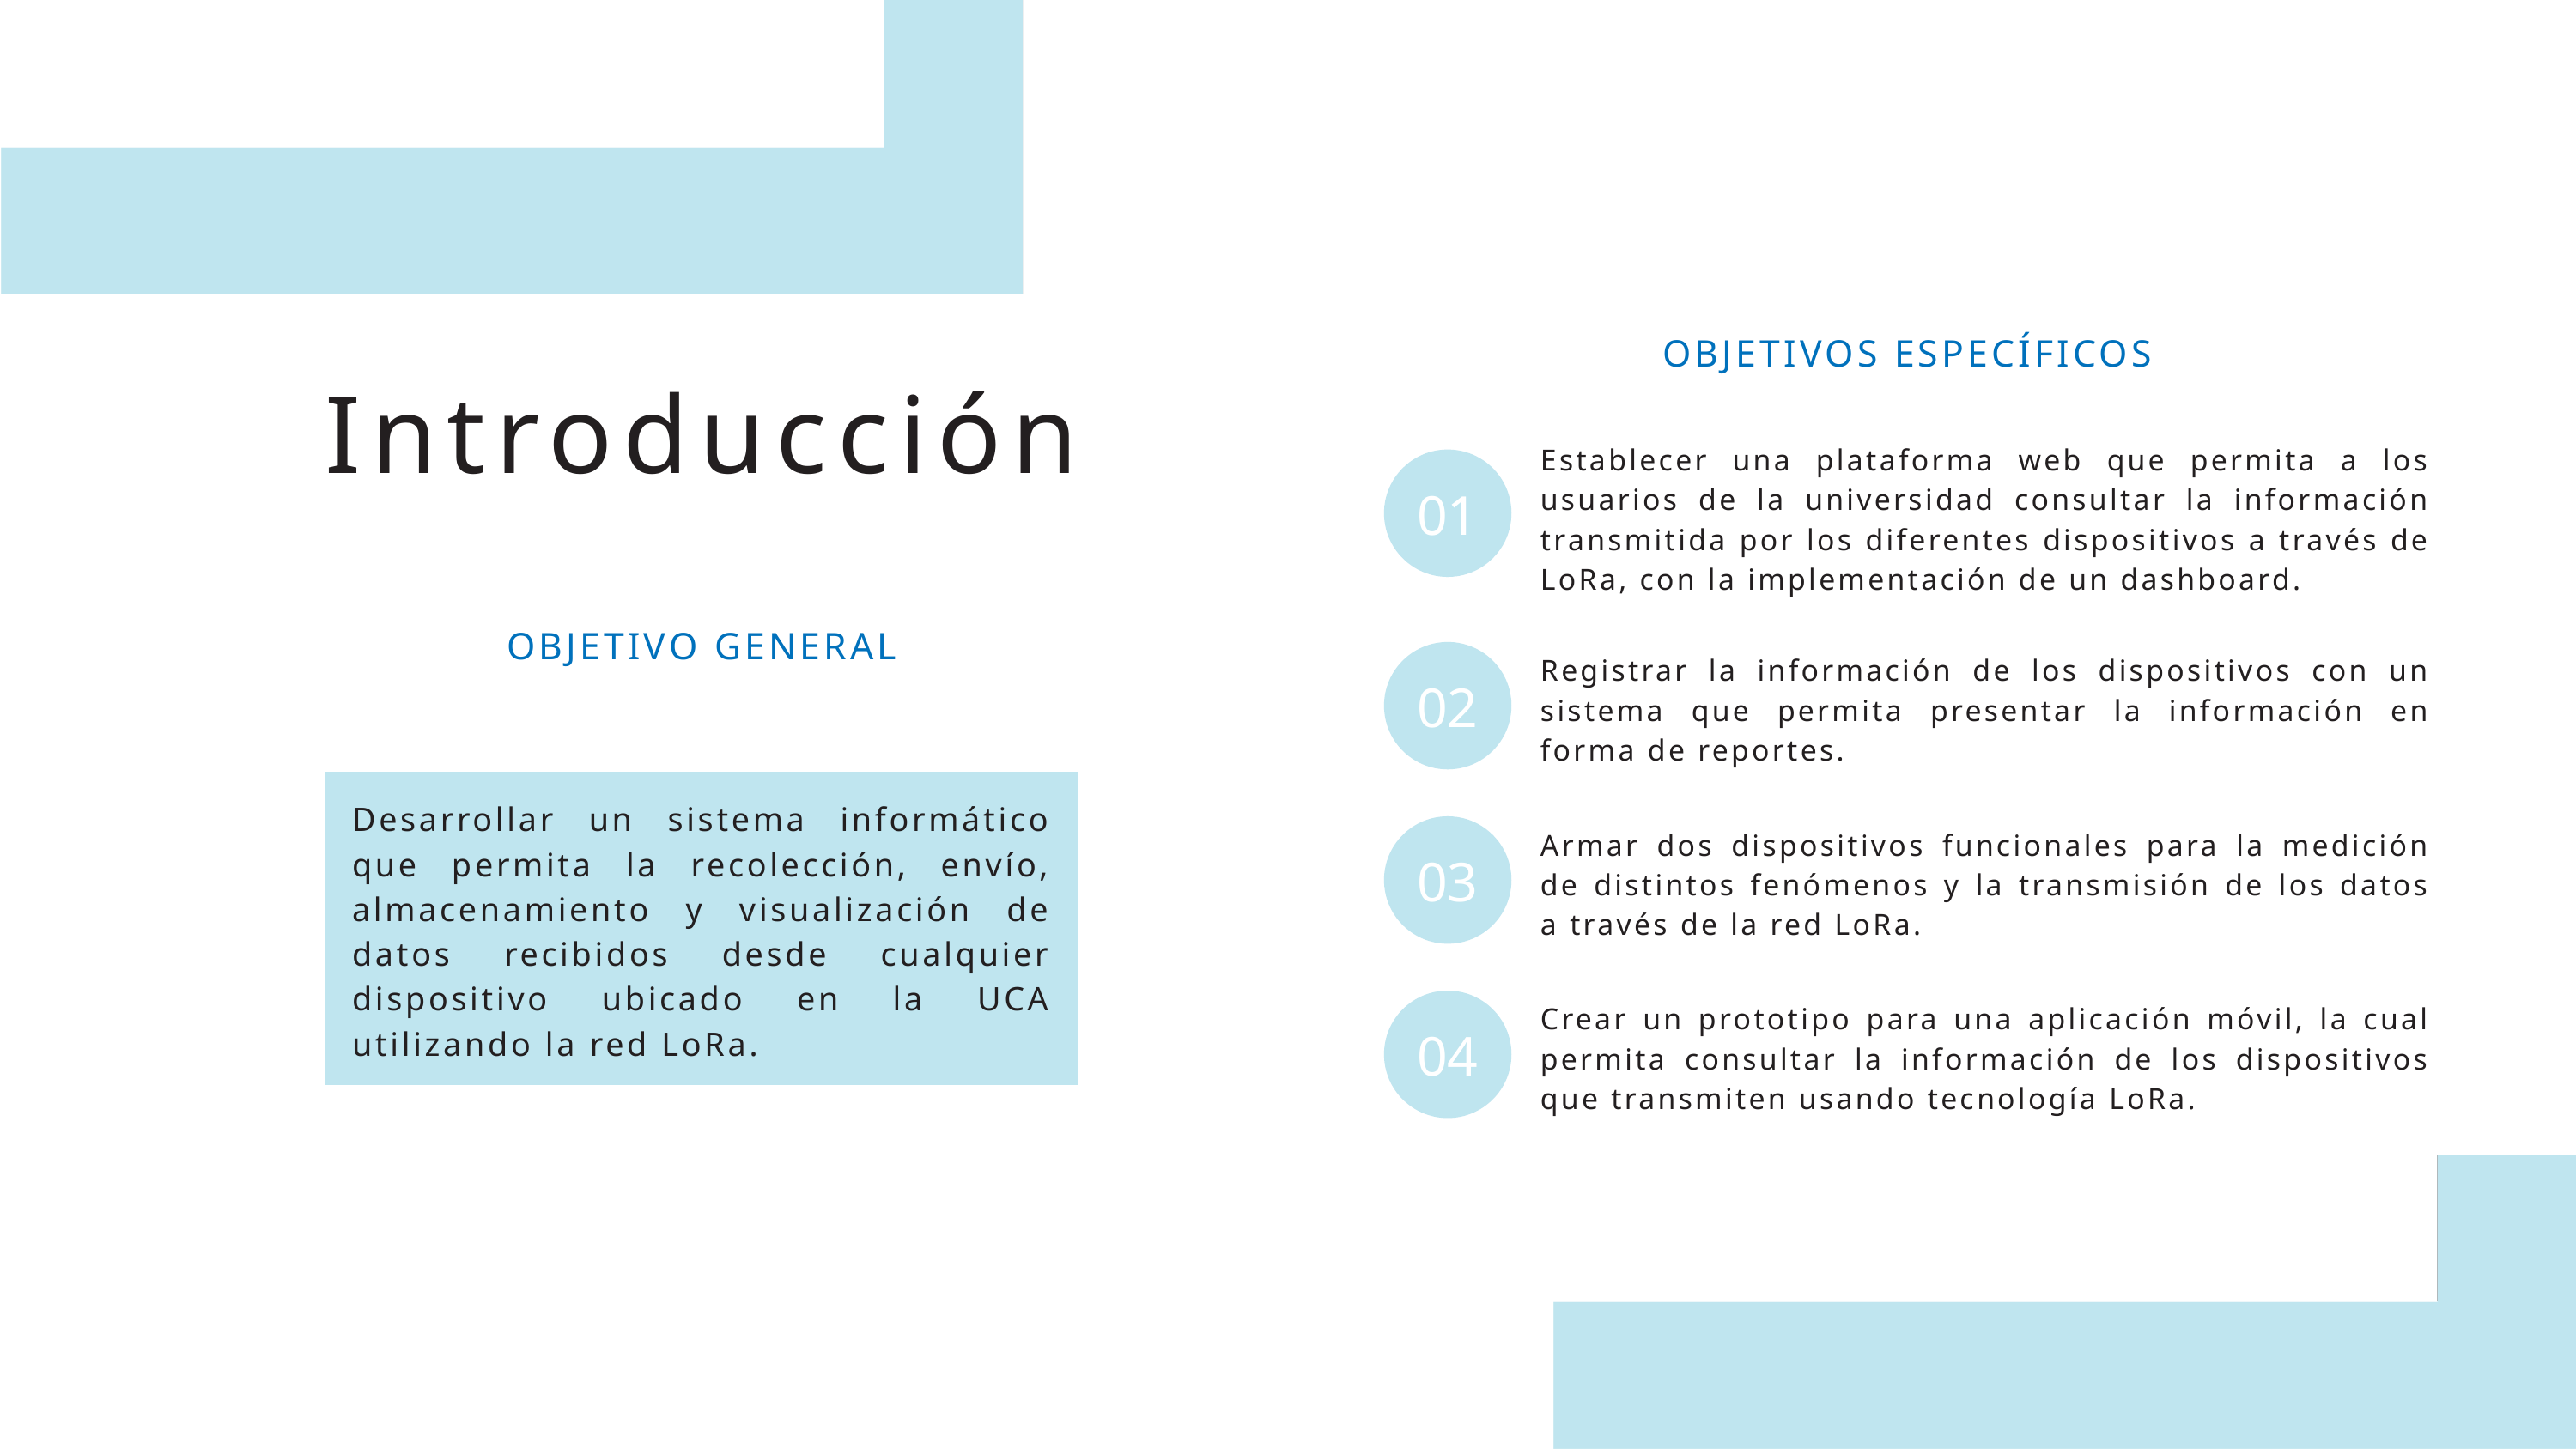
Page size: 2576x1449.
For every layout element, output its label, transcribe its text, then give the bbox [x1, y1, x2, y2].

text_box Armar dos dispositivos funcionales para la medición de distintos fenómenos y la transmisión de los datos a través de la red LoRa. [1540, 822, 2432, 942]
text_box [1552, 1155, 2576, 1449]
text_box Crear un prototipo para una aplicación móvil, la cual permita consultar la información de los dispositivos que transmiten usando tecnología LoRa. [1540, 996, 2432, 1116]
text_box OBJETIVOS ESPECÍFICOS [1383, 324, 2432, 375]
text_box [1383, 990, 1512, 1119]
text_box OBJETIVO GENERAL [144, 615, 1259, 667]
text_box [1383, 641, 1512, 770]
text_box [324, 771, 1078, 1086]
text_box [0, 0, 1024, 294]
text_box Introducción [144, 347, 1259, 494]
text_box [1383, 449, 1512, 578]
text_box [1383, 815, 1512, 944]
text_box Establecer una plataforma web que permita a los usuarios de la universidad consultar la información transmitida por los diferentes dispositivos a través de LoRa, con la implementación de un dashboard. [1540, 436, 2432, 597]
text_box Registrar la información de los dispositivos con un sistema que permita presentar la información en forma de reportes. [1540, 647, 2432, 767]
